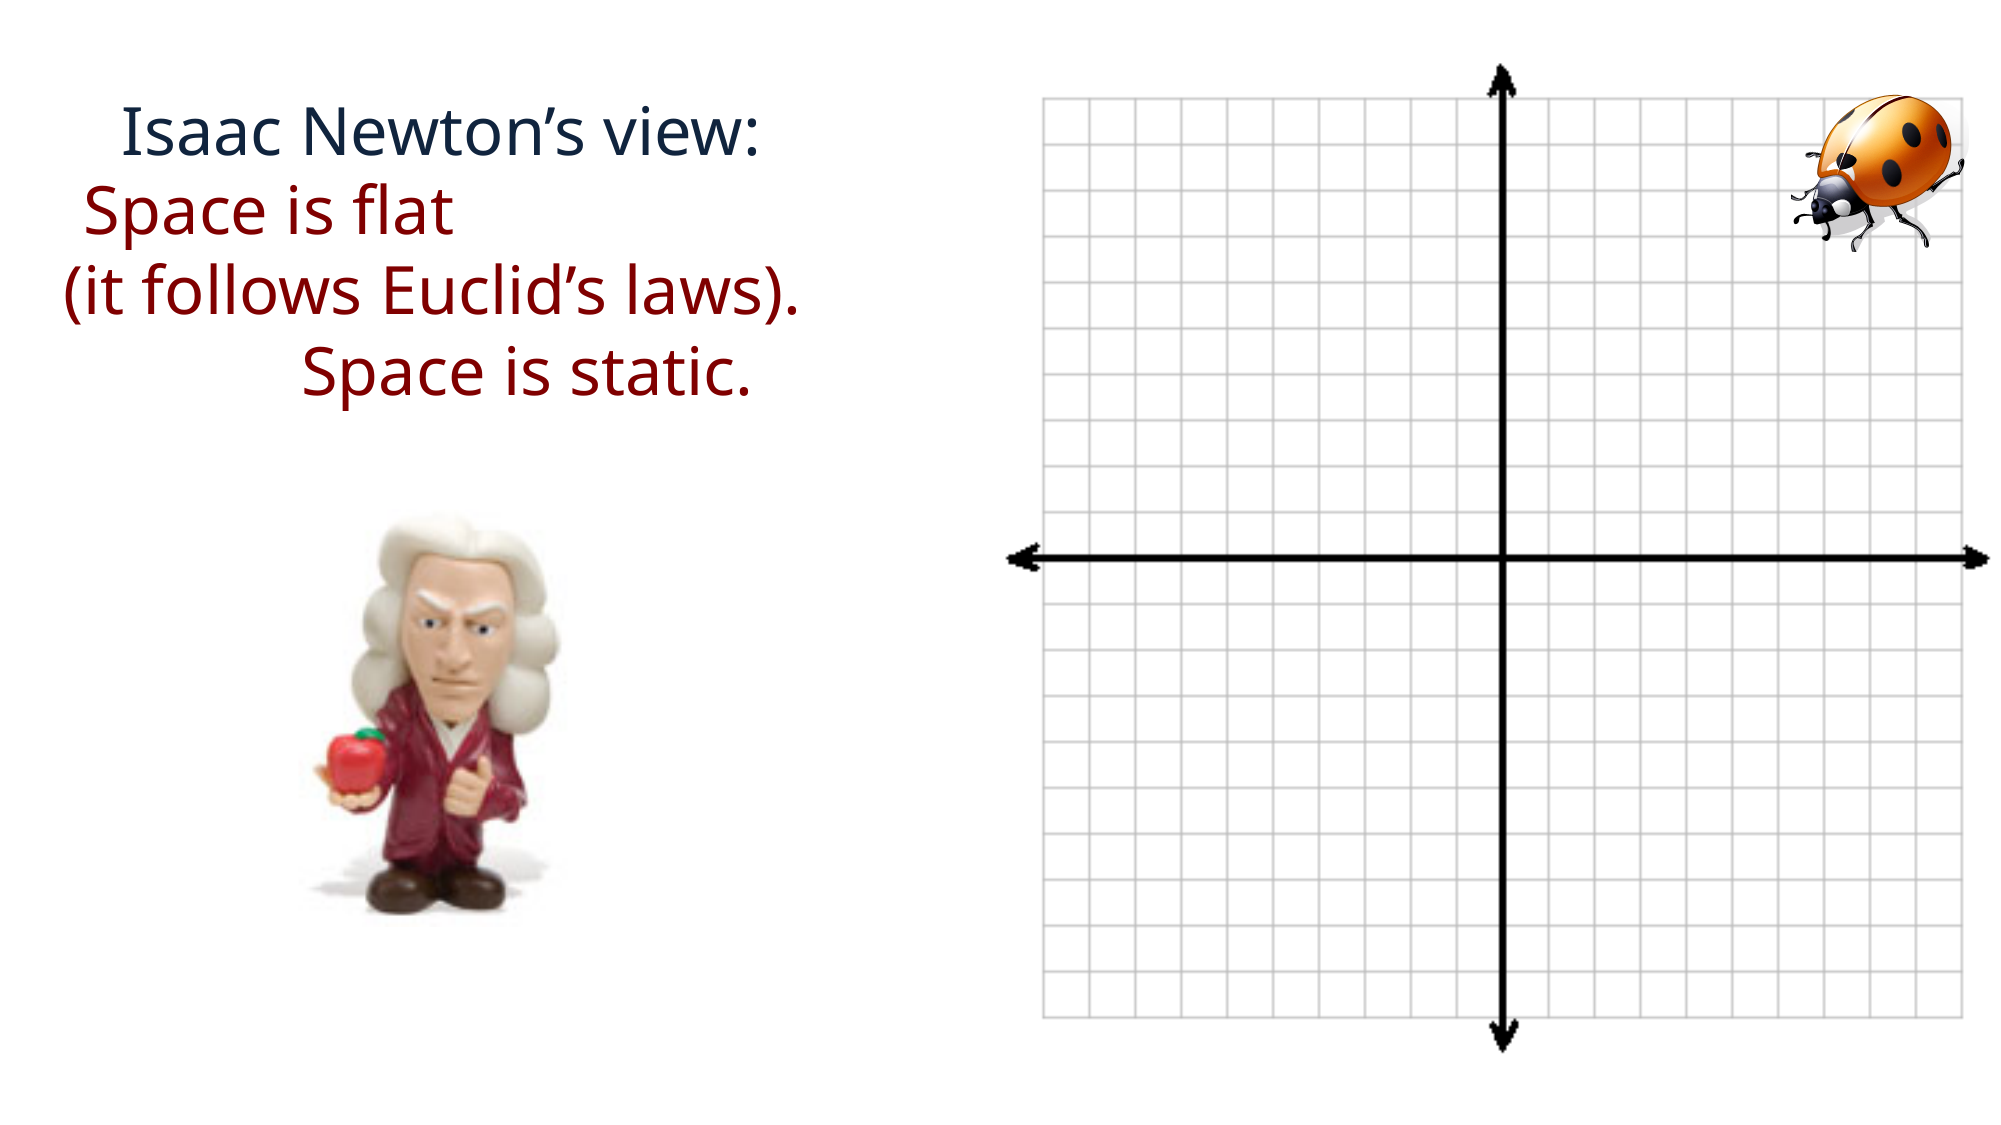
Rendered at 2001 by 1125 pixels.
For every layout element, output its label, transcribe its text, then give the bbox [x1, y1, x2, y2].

text_box Isaac Newton’s view: Space is flat (it follows Euclid’s laws). Space is static. [46, 81, 837, 416]
picture [1001, 62, 2000, 1063]
picture [233, 509, 651, 927]
